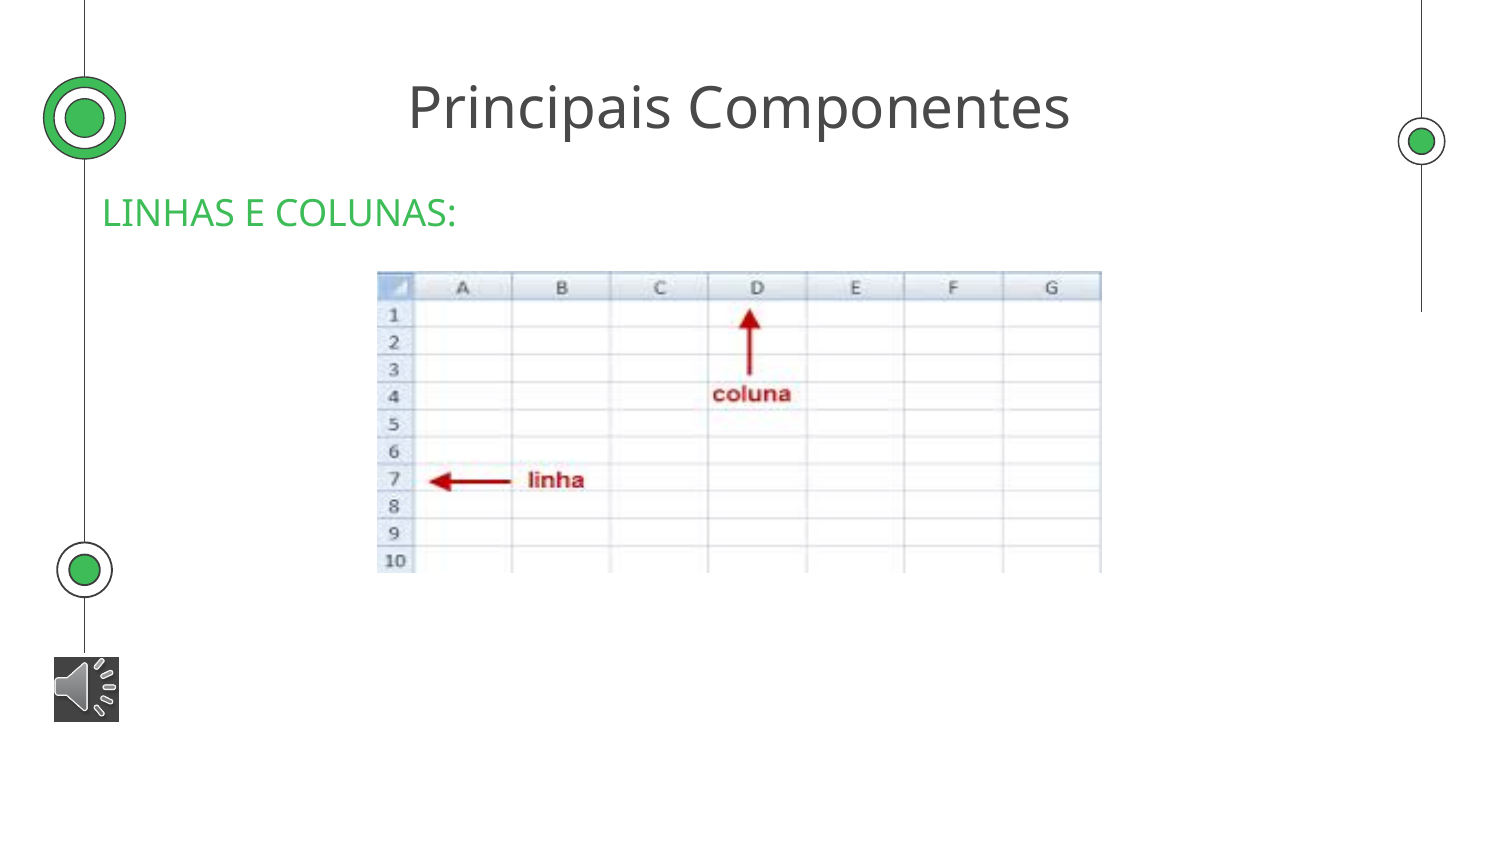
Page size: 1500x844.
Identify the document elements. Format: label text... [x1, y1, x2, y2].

picture [53, 655, 121, 723]
title Principais Componentes [281, 55, 1197, 153]
subtitle LINHAS E COLUNAS: [86, 173, 637, 228]
picture [376, 270, 1103, 573]
